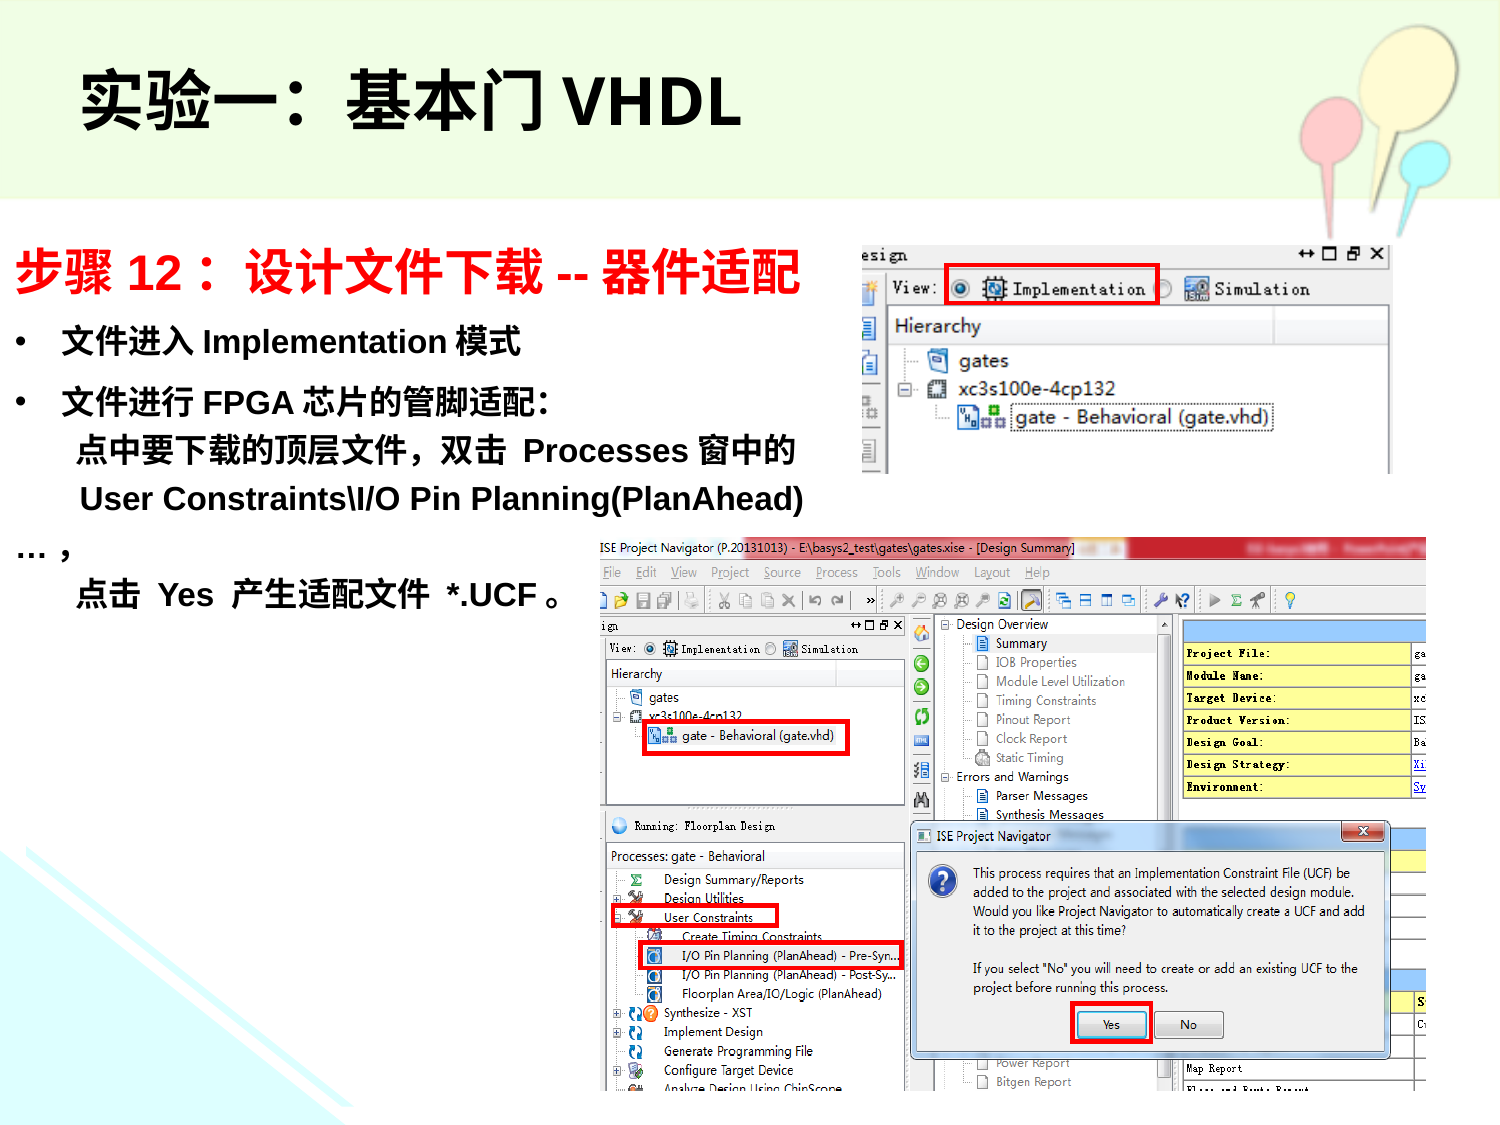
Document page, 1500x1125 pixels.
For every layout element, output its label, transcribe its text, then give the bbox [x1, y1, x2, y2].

text_box 实验一：基本门VHDL [63, 25, 1009, 182]
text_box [862, 245, 1393, 474]
text_box 步骤12：设计文件下载--器件适配 文件进入Implementation模式 文件进行FPGA芯片的管脚适配： 点中要下载的顶层文件，双击 Processes窗中的 User Constraints\I/O Pin Planning(PlanAhead)…， 点击 Yes 产生适配文件 *.UCF。 [0, 220, 830, 681]
picture [0, 0, 1500, 1125]
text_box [600, 537, 1426, 1091]
